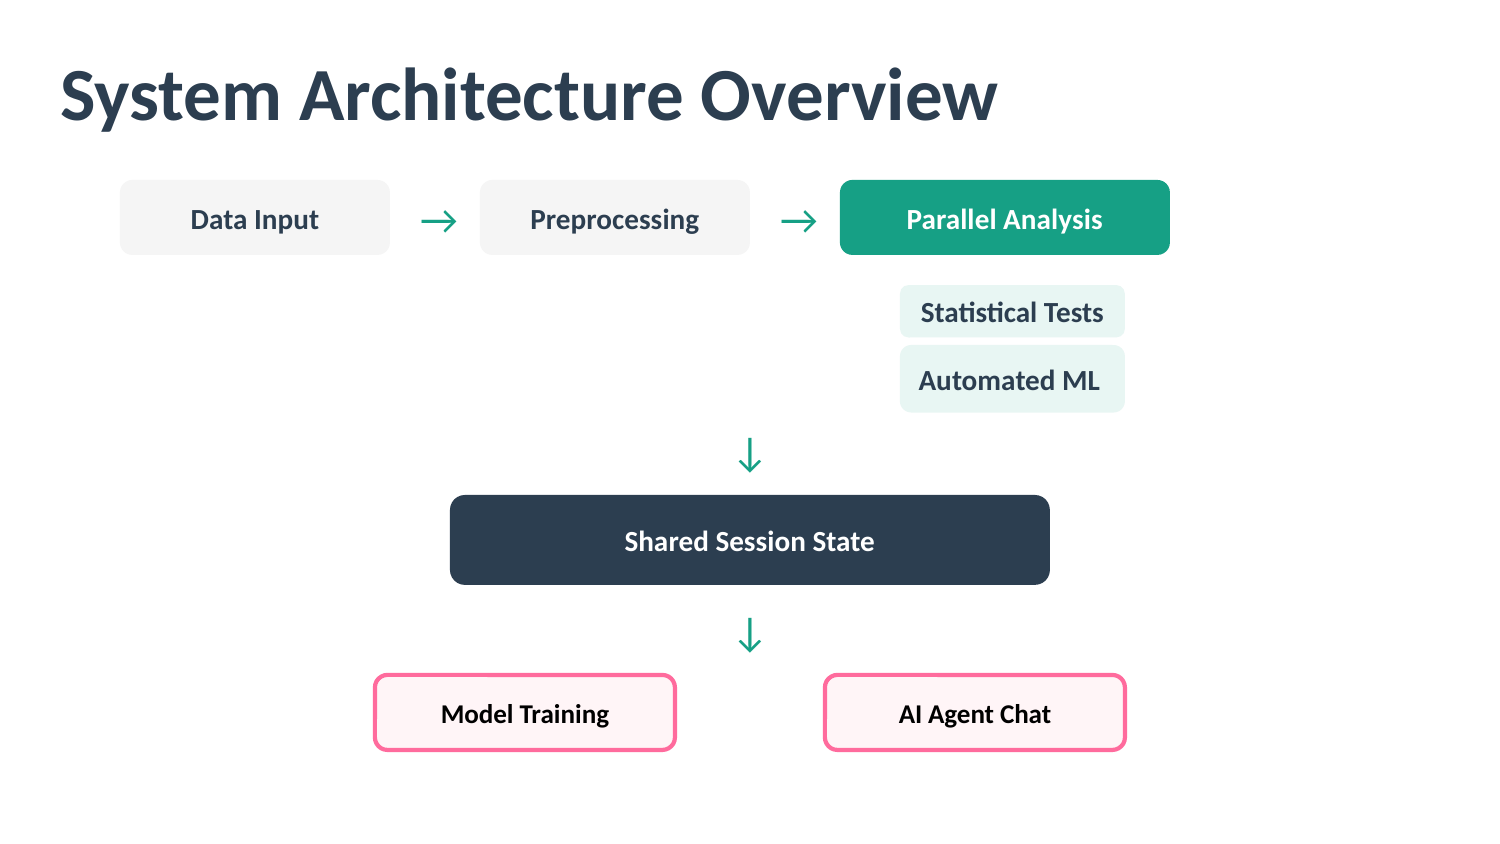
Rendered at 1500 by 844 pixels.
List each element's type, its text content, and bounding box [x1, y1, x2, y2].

text_box Data Input [119, 179, 390, 255]
text_box ↓ [599, 419, 900, 480]
text_box Statistical Tests [899, 285, 1125, 338]
text_box System Architecture Overview [44, 44, 1395, 135]
text_box [900, 405, 1125, 413]
text_box → [404, 179, 465, 255]
text_box → [764, 179, 825, 255]
text_box Model Training [374, 674, 675, 750]
text_box ↓ [599, 599, 900, 660]
text_box AI Agent Chat [824, 674, 1125, 750]
text_box Automated ML [899, 352, 1125, 405]
text_box Preprocessing [479, 179, 750, 255]
text_box [900, 344, 1124, 352]
text_box Shared Session State [449, 494, 1050, 585]
text_box Parallel Analysis [839, 179, 1170, 255]
